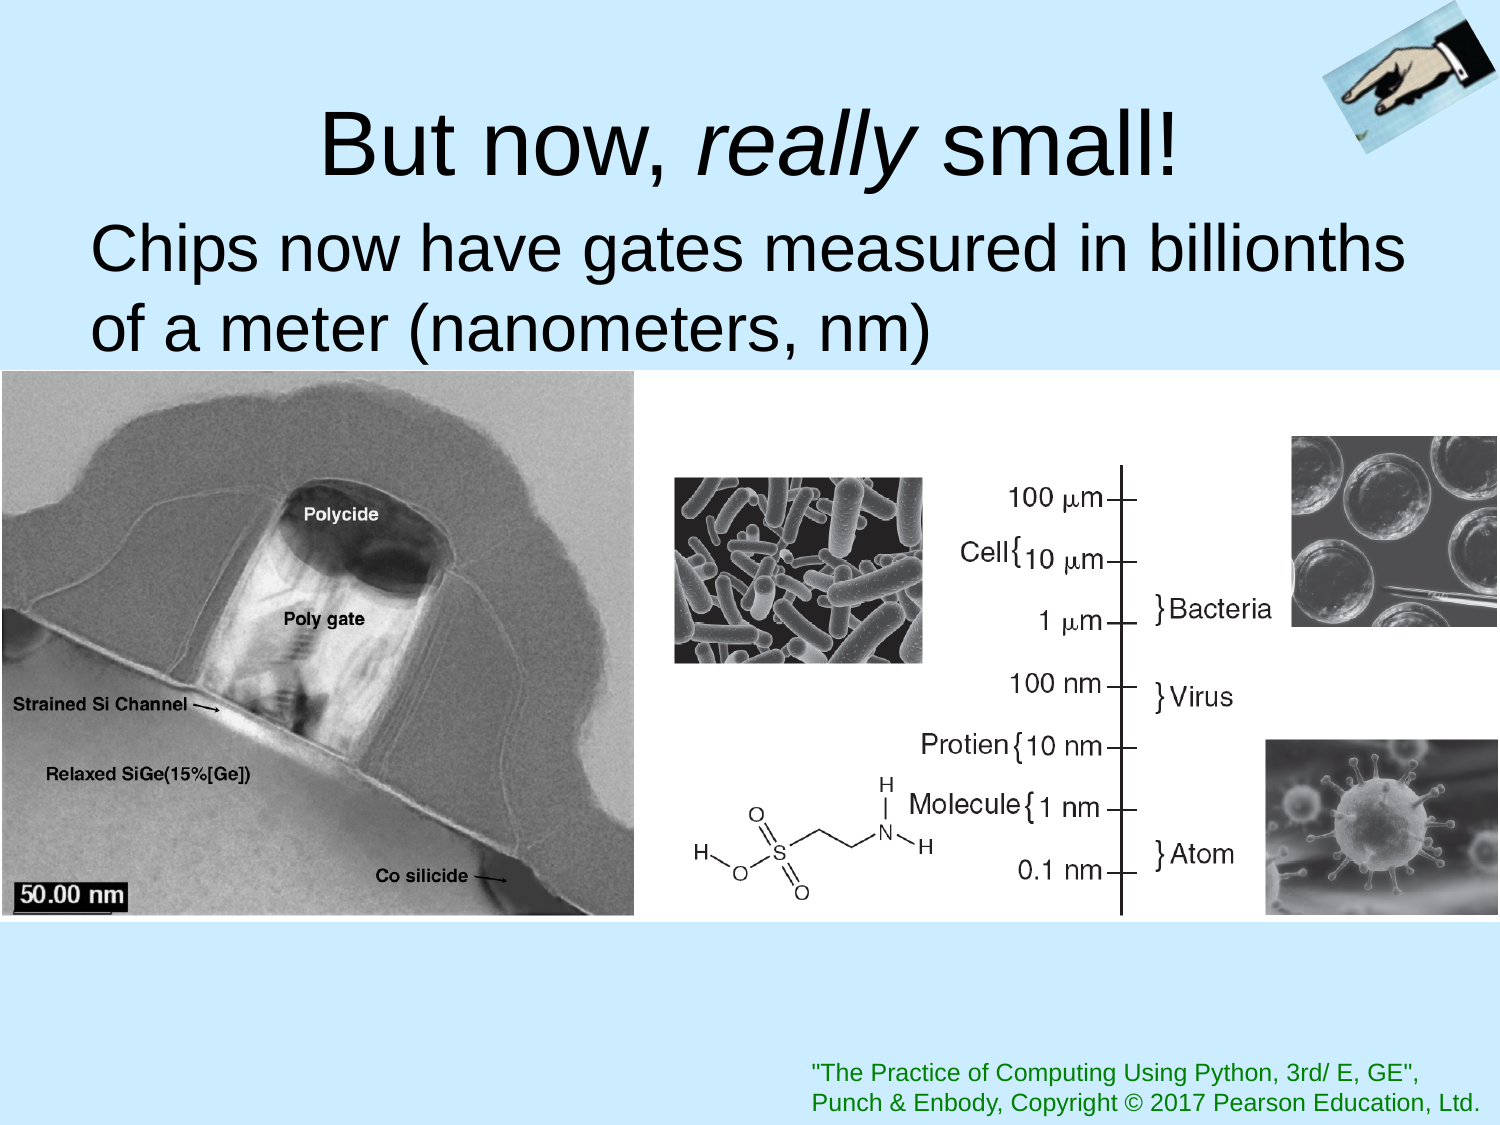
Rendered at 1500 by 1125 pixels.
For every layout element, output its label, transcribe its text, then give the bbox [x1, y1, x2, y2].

picture [0, 370, 1500, 923]
picture [1378, 0, 1499, 120]
title But now, really small! [75, 45, 1425, 197]
list Chips now have gates measured in billionths of a meter (nanometers, nm) [75, 197, 1425, 369]
